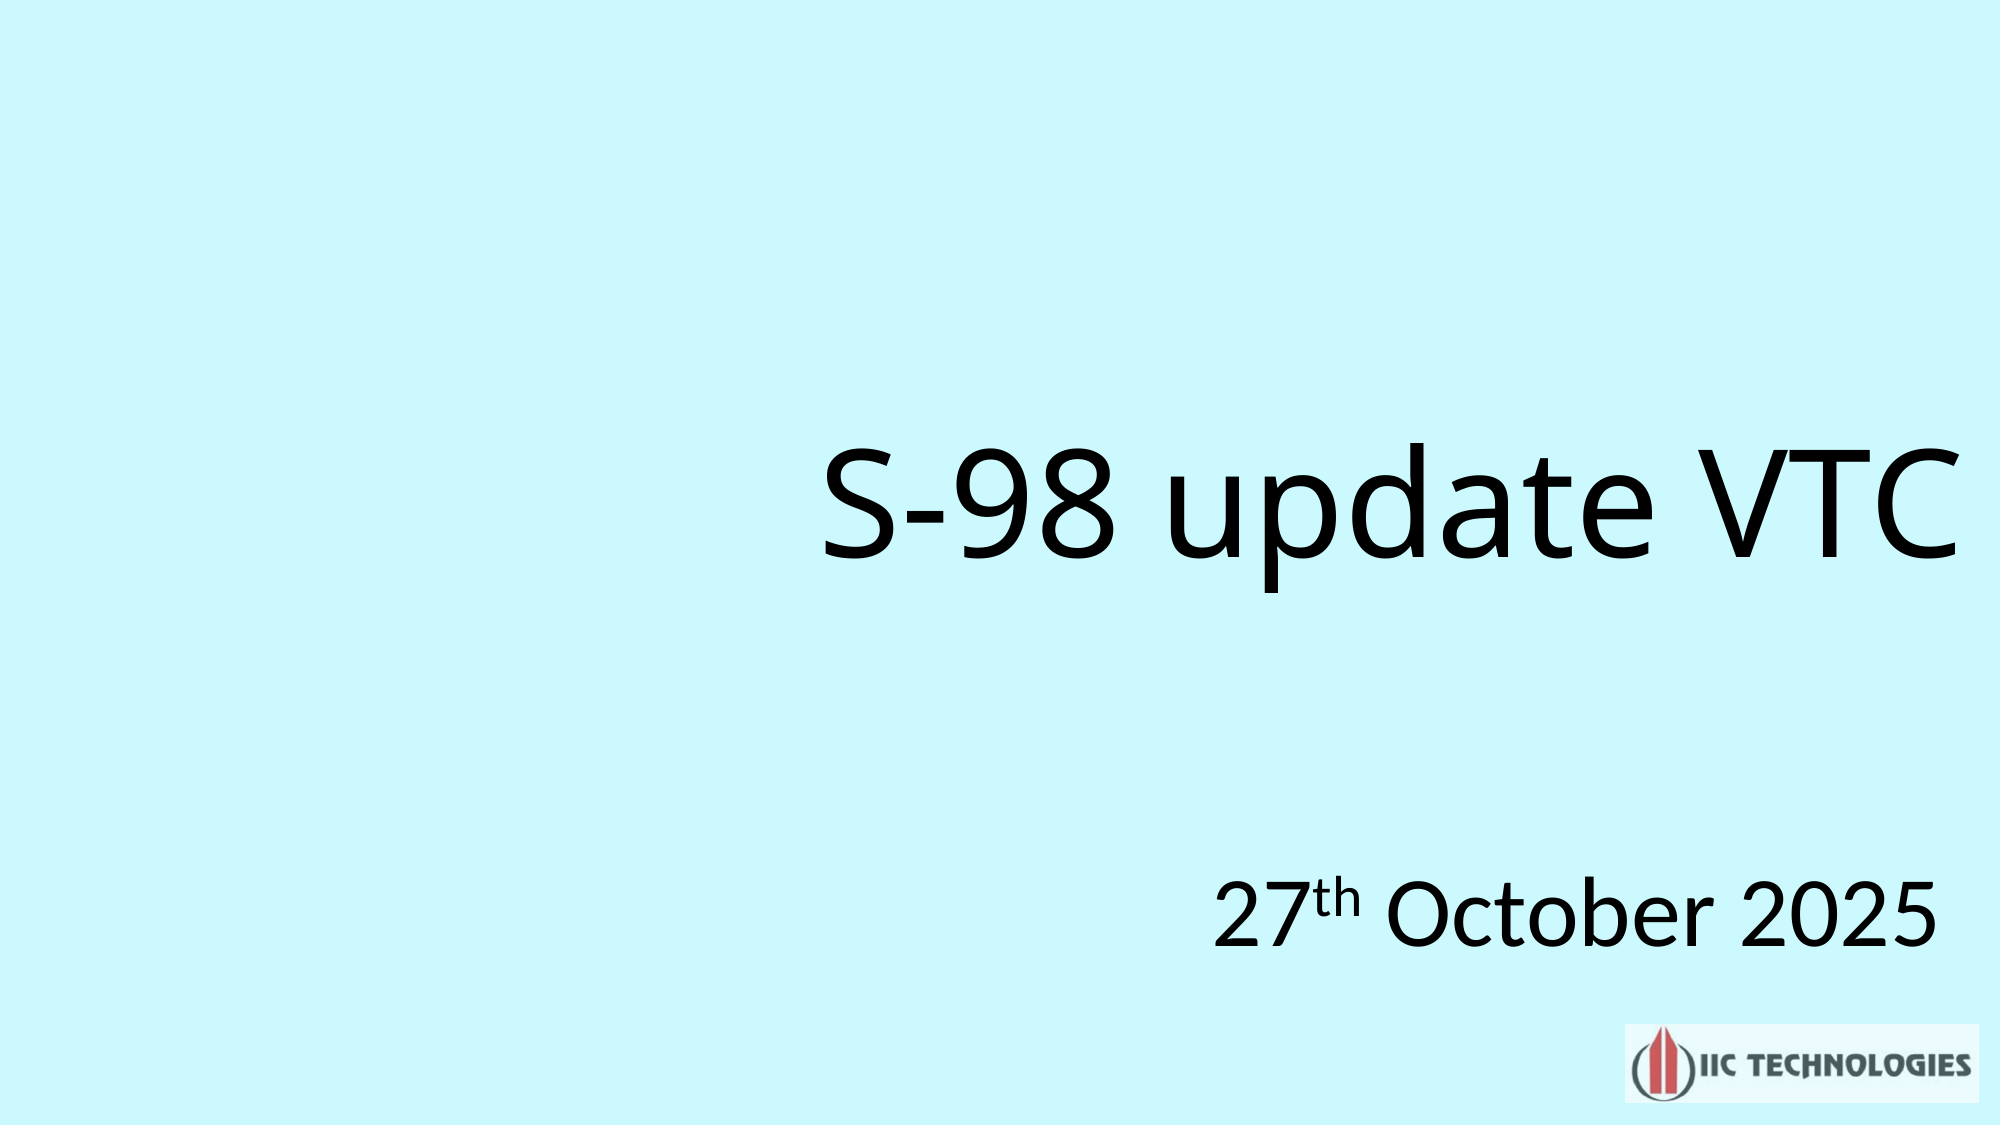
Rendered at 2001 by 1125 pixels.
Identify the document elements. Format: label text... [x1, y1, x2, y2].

title S-98 update VTC [479, 408, 1980, 598]
subtitle 27th October 2025 [1034, 852, 1957, 997]
